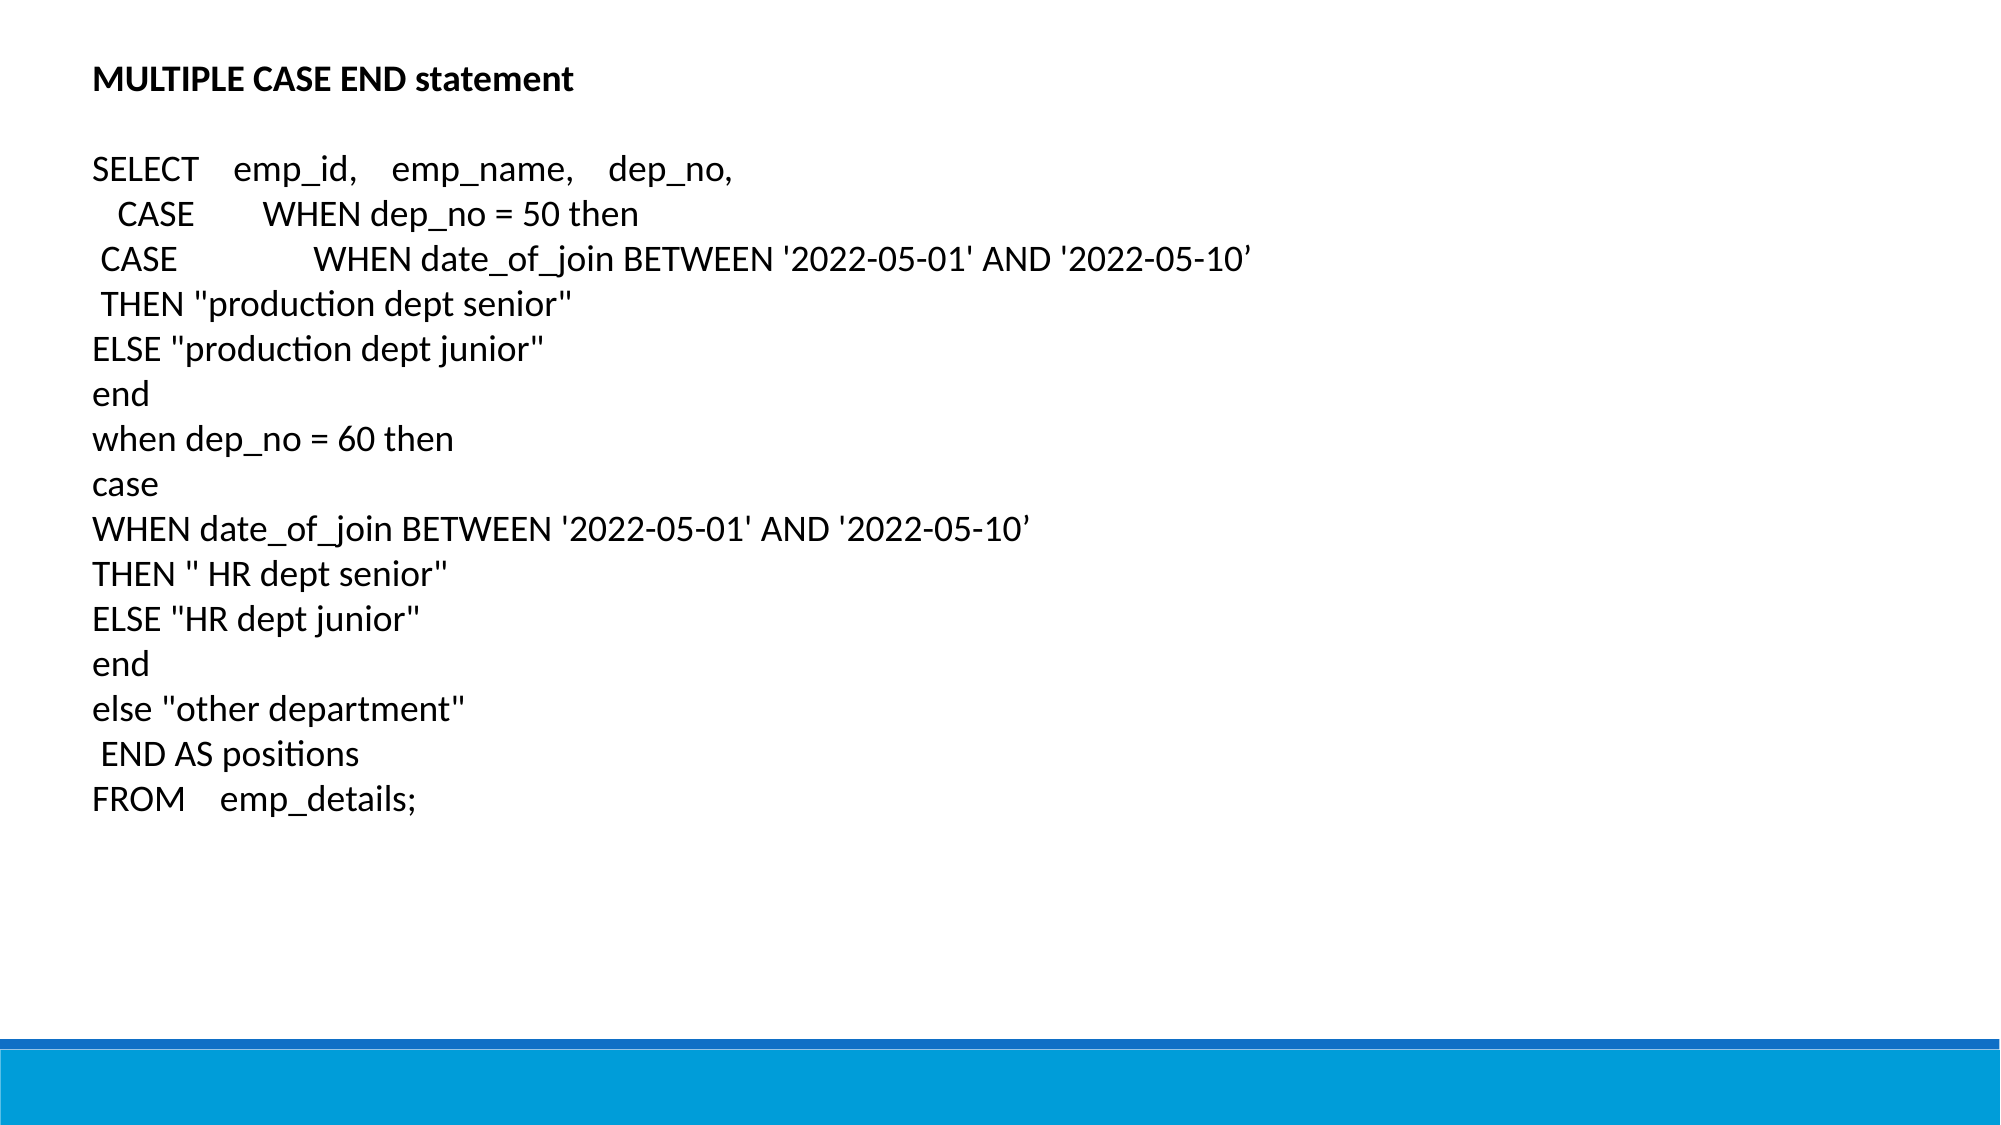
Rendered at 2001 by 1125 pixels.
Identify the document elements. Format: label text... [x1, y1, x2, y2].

text_box MULTIPLE CASE END statement SELECT emp_id, emp_name, dep_no, CASE WHEN dep_no = 50 then CASE WHEN date_of_join BETWEEN '2022-05-01' AND '2022-05-10’ THEN "production dept senior" ELSE "production dept junior" end when dep_no = 60 then case WHEN date_of_join BETWEEN '2022-05-01' AND '2022-05-10’ THEN " HR dept senior" ELSE "HR dept junior" end else "other department" END AS positions FROM emp_details; [77, 46, 1873, 827]
